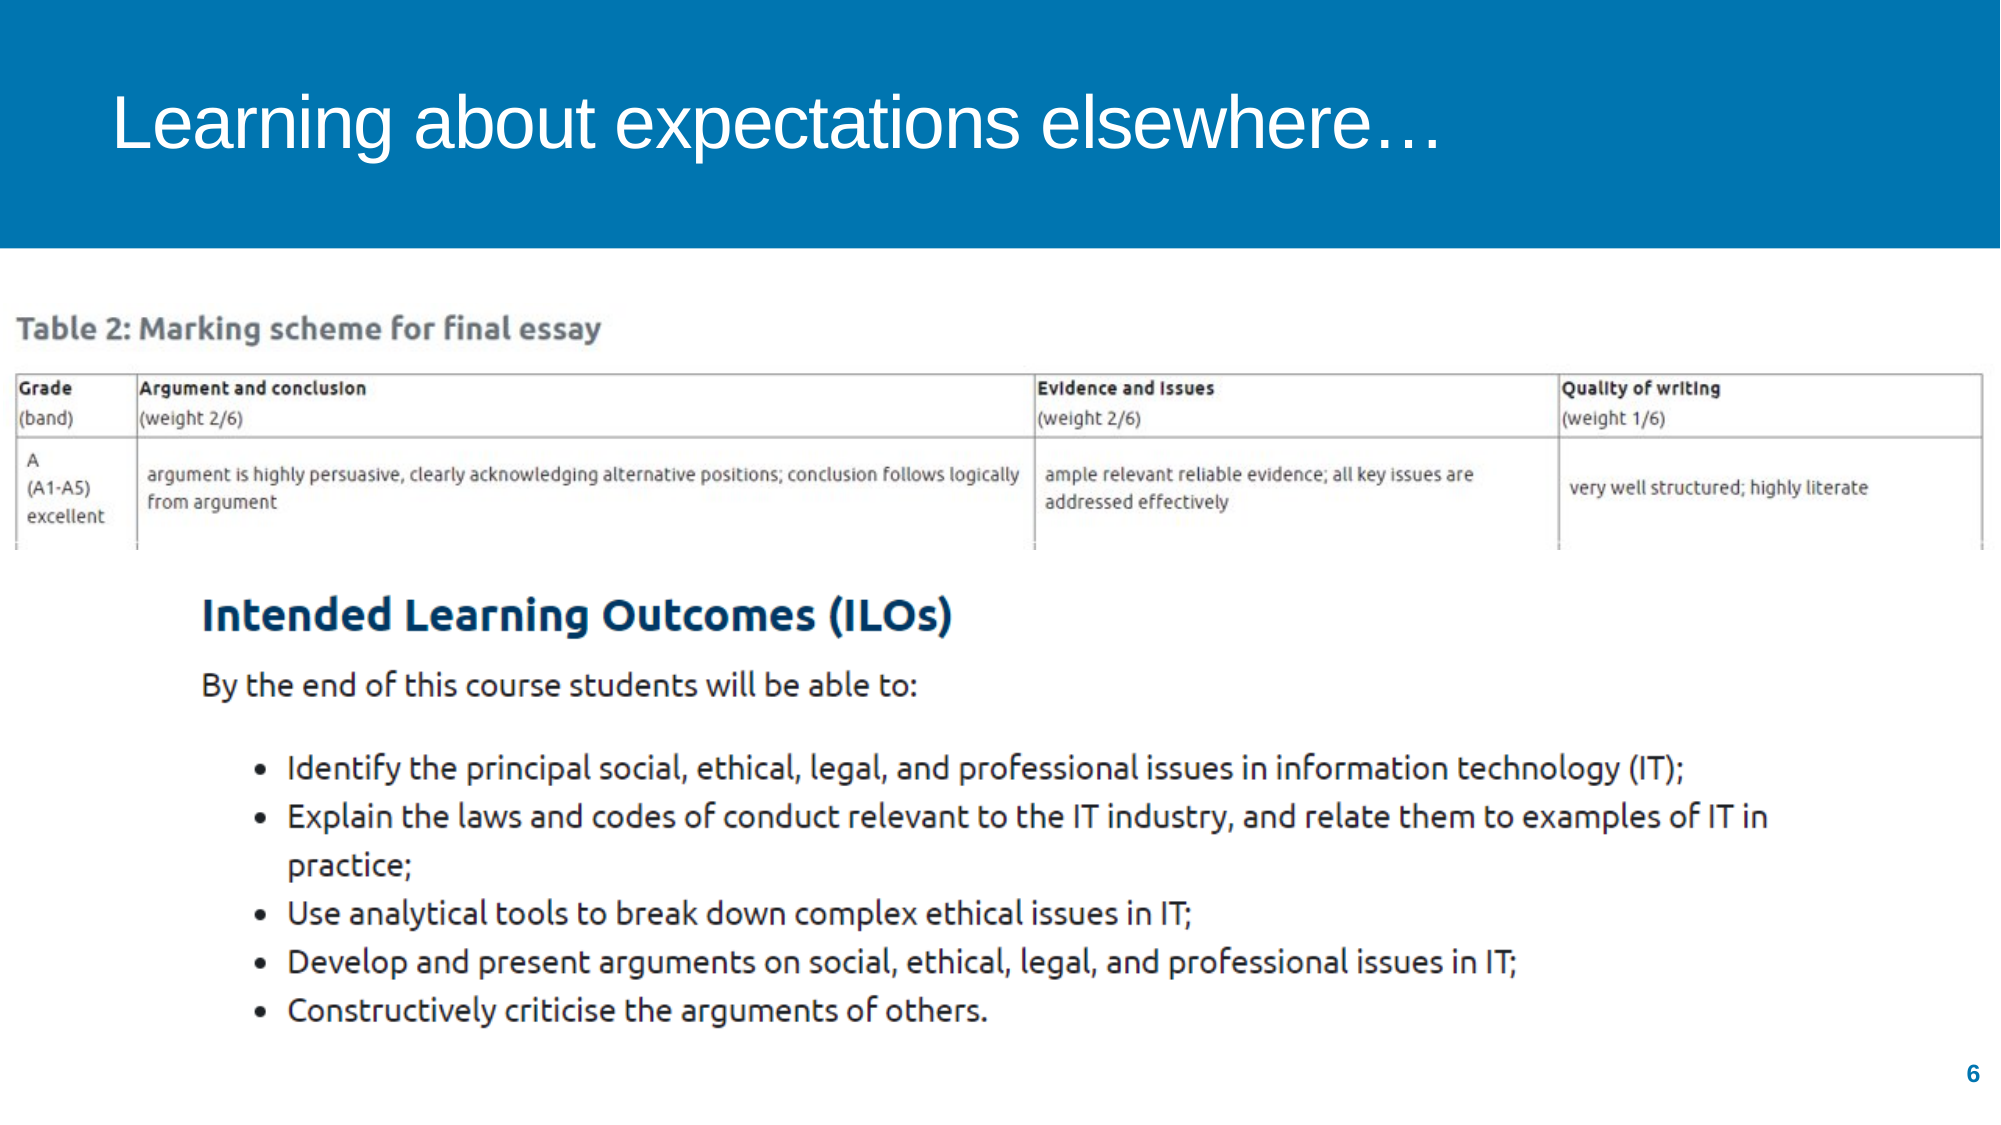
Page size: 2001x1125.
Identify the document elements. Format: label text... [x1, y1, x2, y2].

title Learning about expectations elsewhere… [96, 15, 1910, 233]
slide_number 6 [1744, 1042, 1996, 1103]
picture [155, 574, 1805, 1059]
picture [2, 302, 2001, 551]
